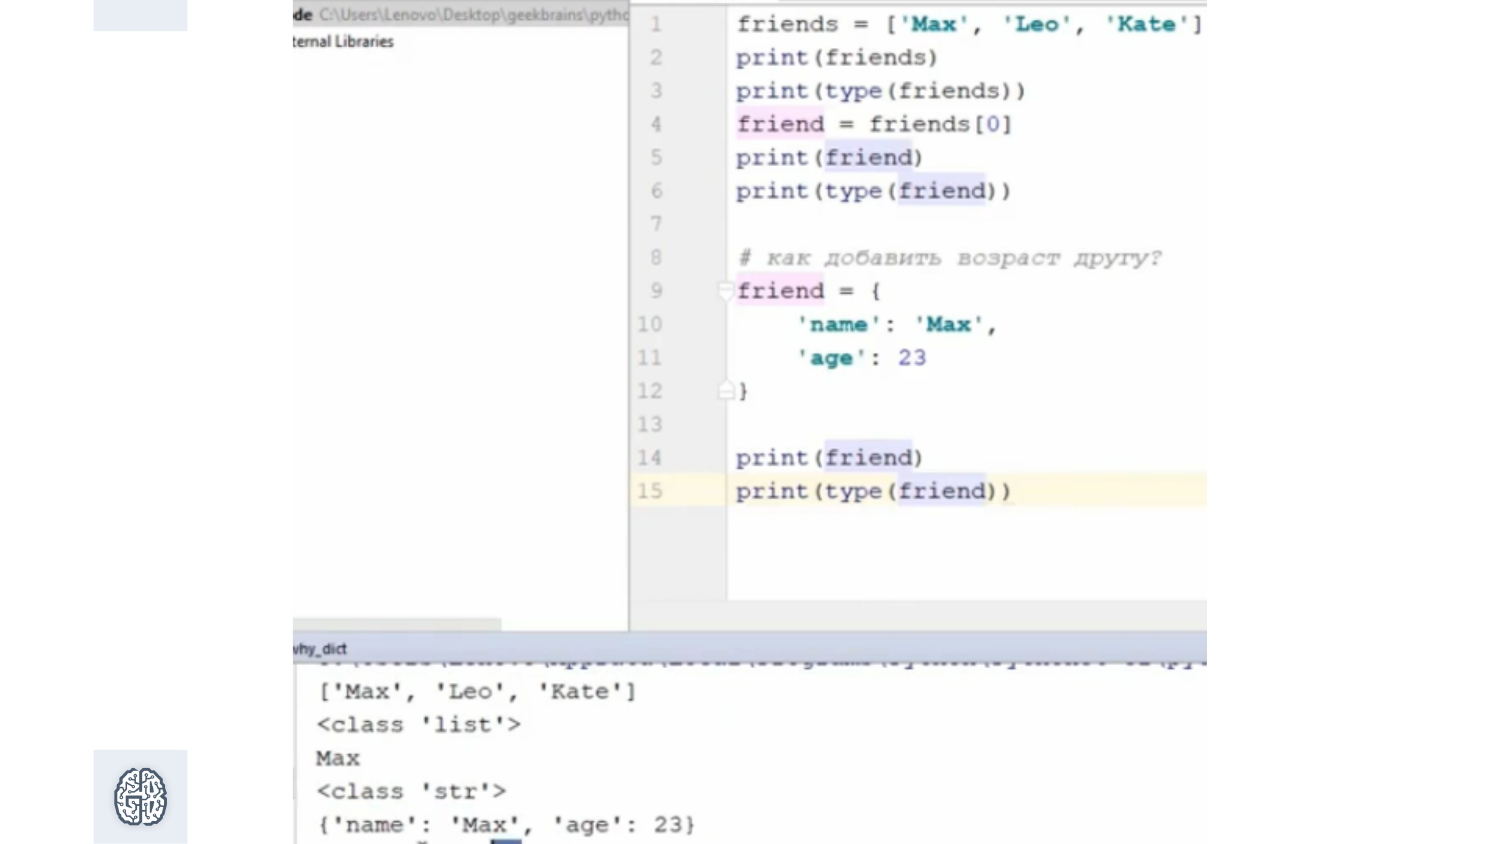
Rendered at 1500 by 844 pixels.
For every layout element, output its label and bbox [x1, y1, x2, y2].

picture [292, 0, 1208, 844]
picture [106, 760, 175, 834]
